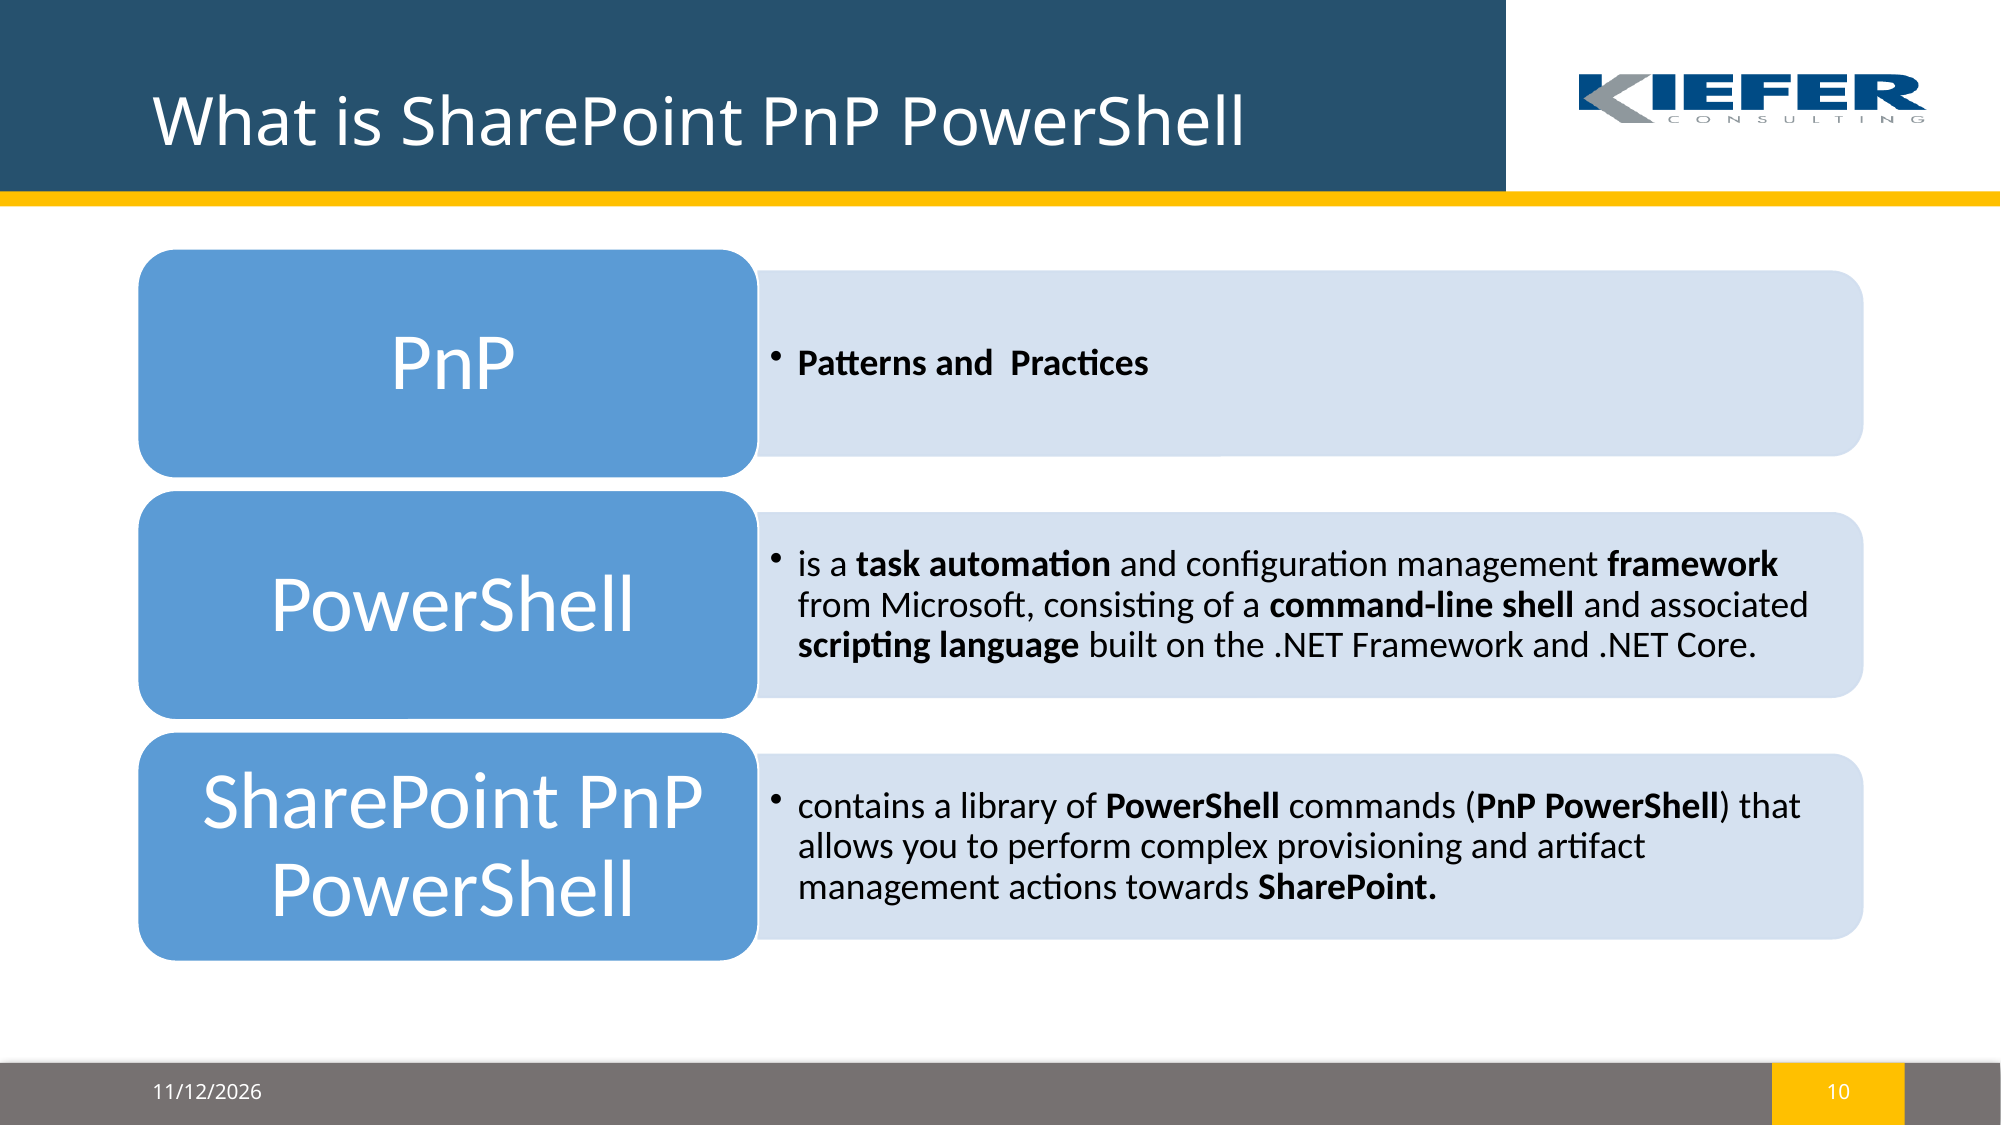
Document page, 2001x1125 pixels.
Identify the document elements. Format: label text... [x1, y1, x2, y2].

slide_number 10 [1772, 1063, 1905, 1123]
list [137, 248, 1863, 962]
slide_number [137, 1063, 588, 1123]
picture [1537, 52, 1968, 146]
title What is SharePoint PnP PowerShell [137, 50, 1492, 198]
